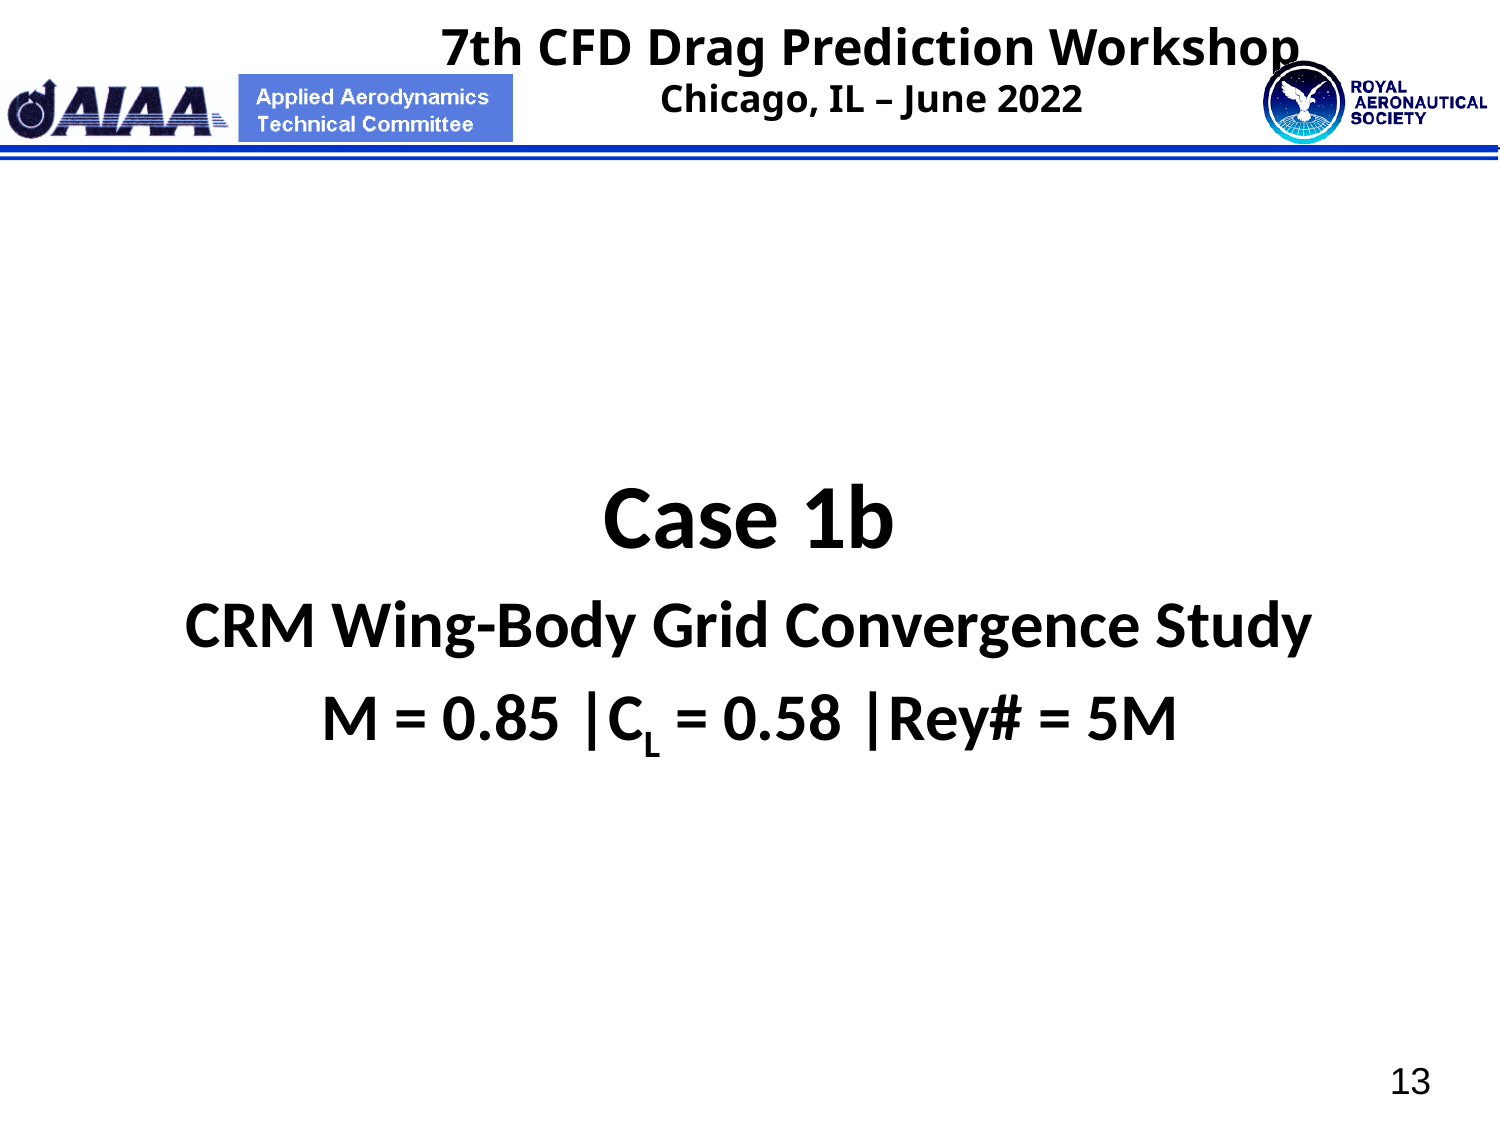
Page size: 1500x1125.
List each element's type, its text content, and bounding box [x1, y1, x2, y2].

text_box Case 1b CRM Wing-Body Grid Convergence Study M = 0.85 |CL = 0.58 |Rey# = 5M [74, 449, 1425, 817]
picture [0, 74, 513, 142]
picture [1259, 36, 1488, 147]
